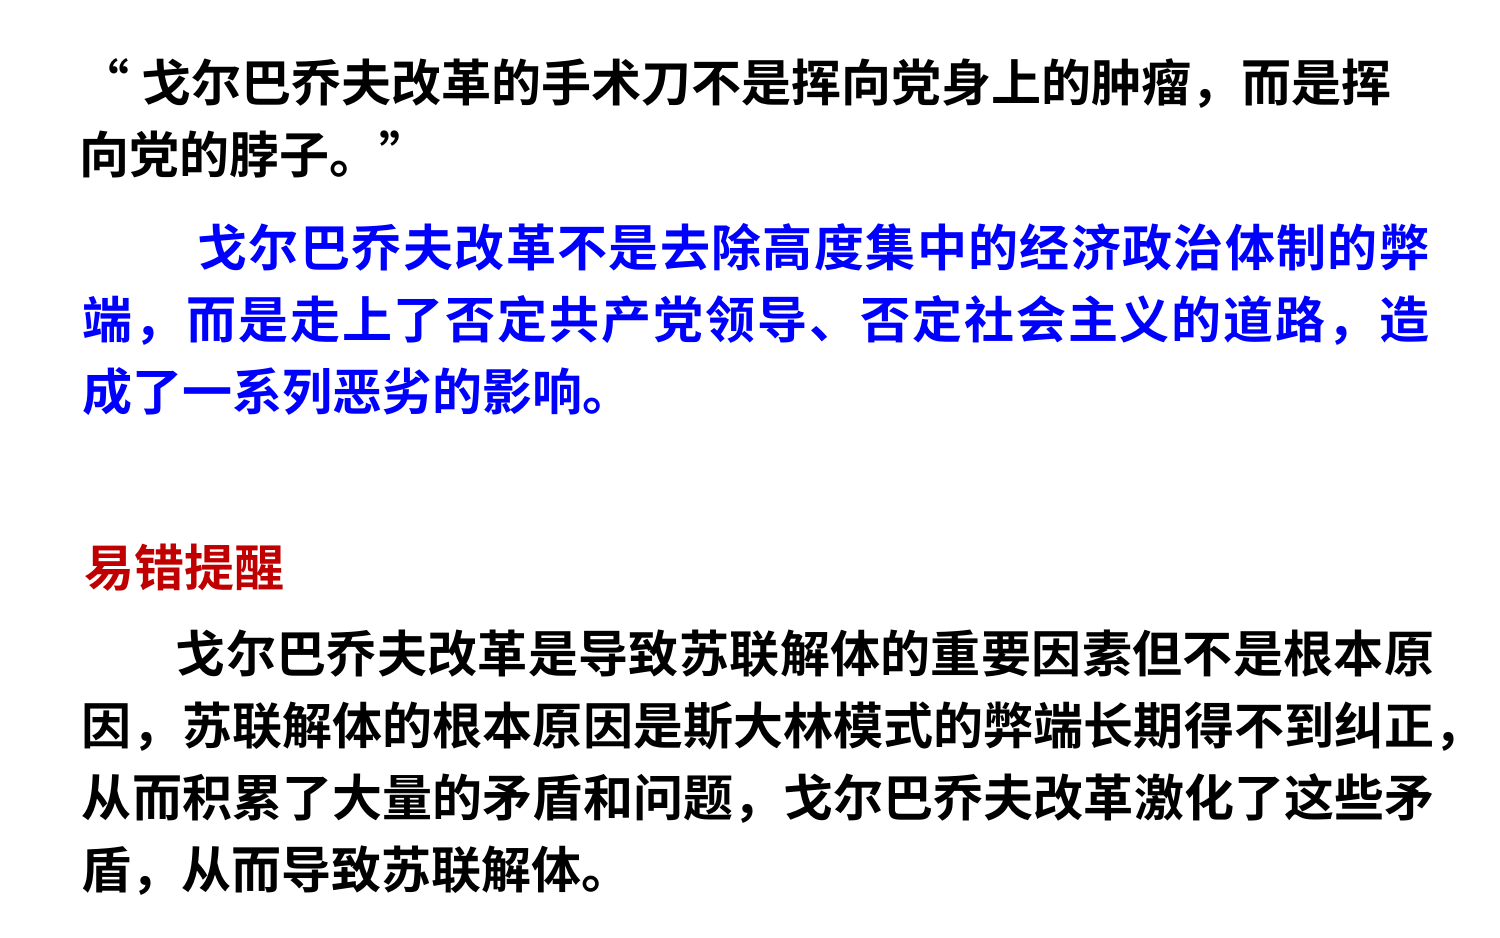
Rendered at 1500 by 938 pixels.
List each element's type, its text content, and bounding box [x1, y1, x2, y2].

text_box 易错提醒 [69, 468, 613, 603]
text_box 戈尔巴乔夫改革是导致苏联解体的重要因素但不是根本原因，苏联解体的根本原因是斯大林模式的弊端长期得不到纠正，从而积累了大量的矛盾和问题，戈尔巴乔夫改革激化了这些矛盾，从而导致苏联解体。 [67, 603, 1449, 906]
text_box “戈尔巴乔夫改革的手术刀不是挥向党身上的肿瘤，而是挥向党的脖子。” [64, 31, 1412, 191]
text_box 戈尔巴乔夫改革不是去除高度集中的经济政治体制的弊端，而是走上了否定共产党领导、否定社会主义的道路，造成了一系列恶劣的影响。 [68, 197, 1445, 428]
